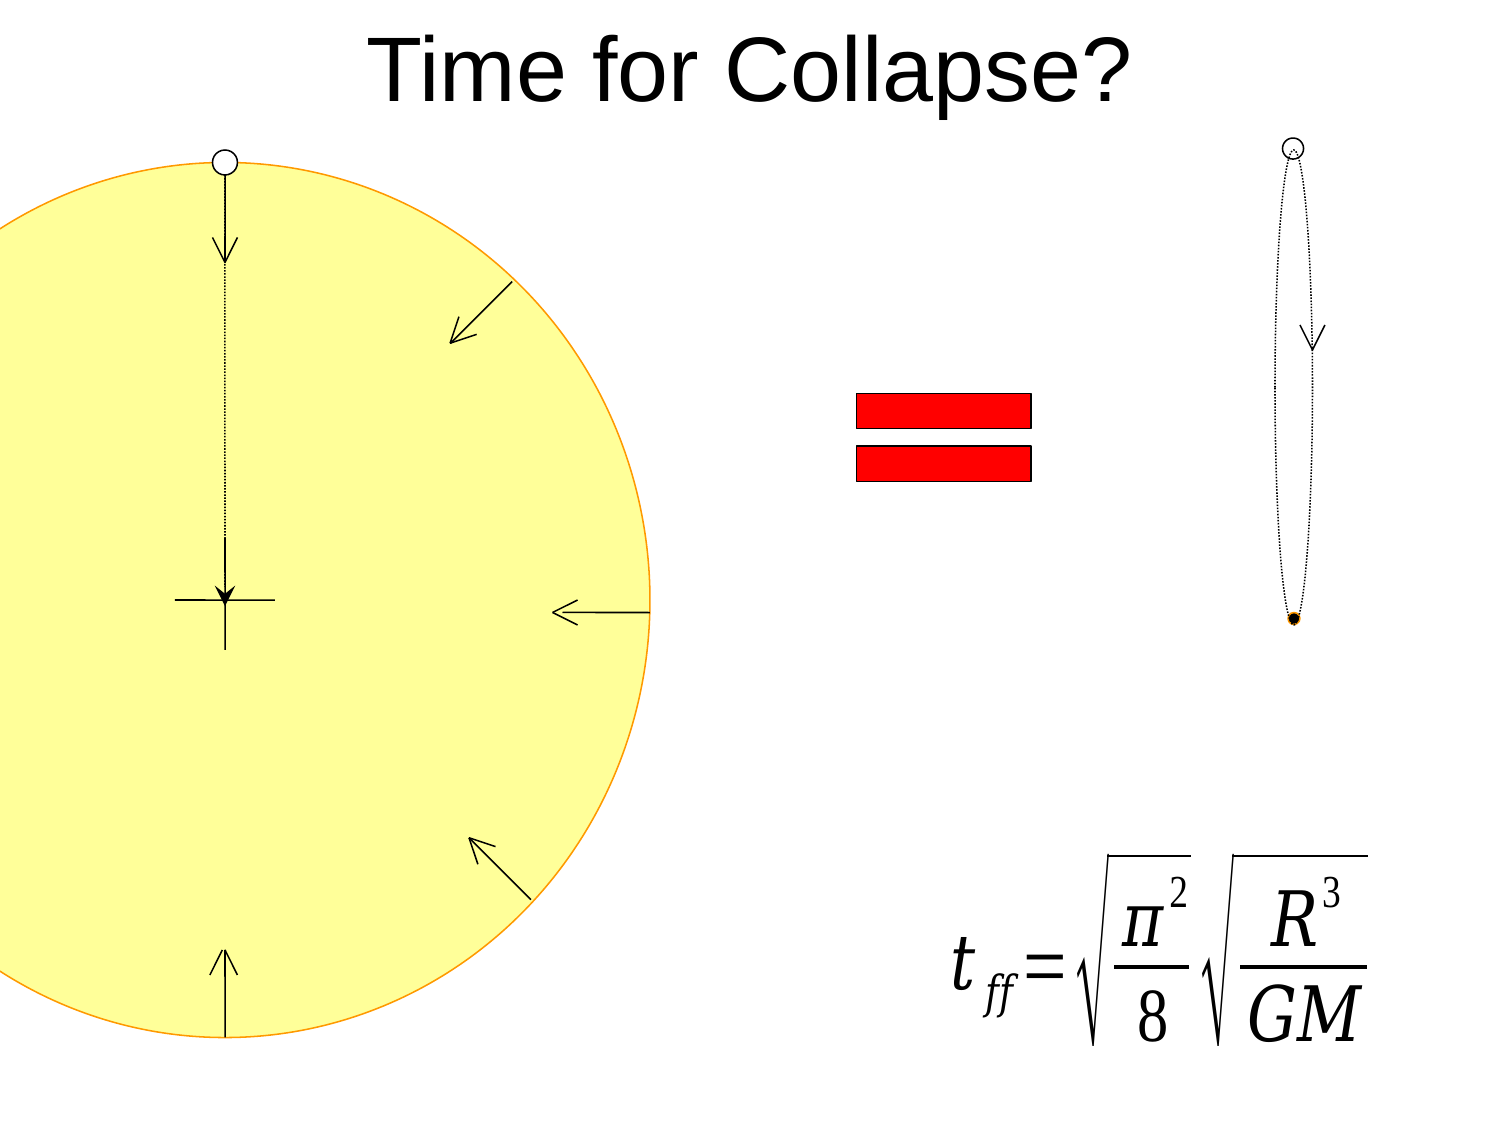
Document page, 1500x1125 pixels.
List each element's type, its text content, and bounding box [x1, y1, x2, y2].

text_box [0, 162, 650, 1038]
title Time for Collapse? [75, 0, 1425, 130]
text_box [209, 949, 238, 1038]
text_box [856, 393, 1031, 429]
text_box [552, 599, 651, 626]
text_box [468, 268, 494, 357]
text_box [212, 149, 238, 175]
text_box [1282, 138, 1304, 158]
text_box [1275, 149, 1313, 625]
text_box [856, 446, 1031, 482]
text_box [487, 824, 513, 913]
